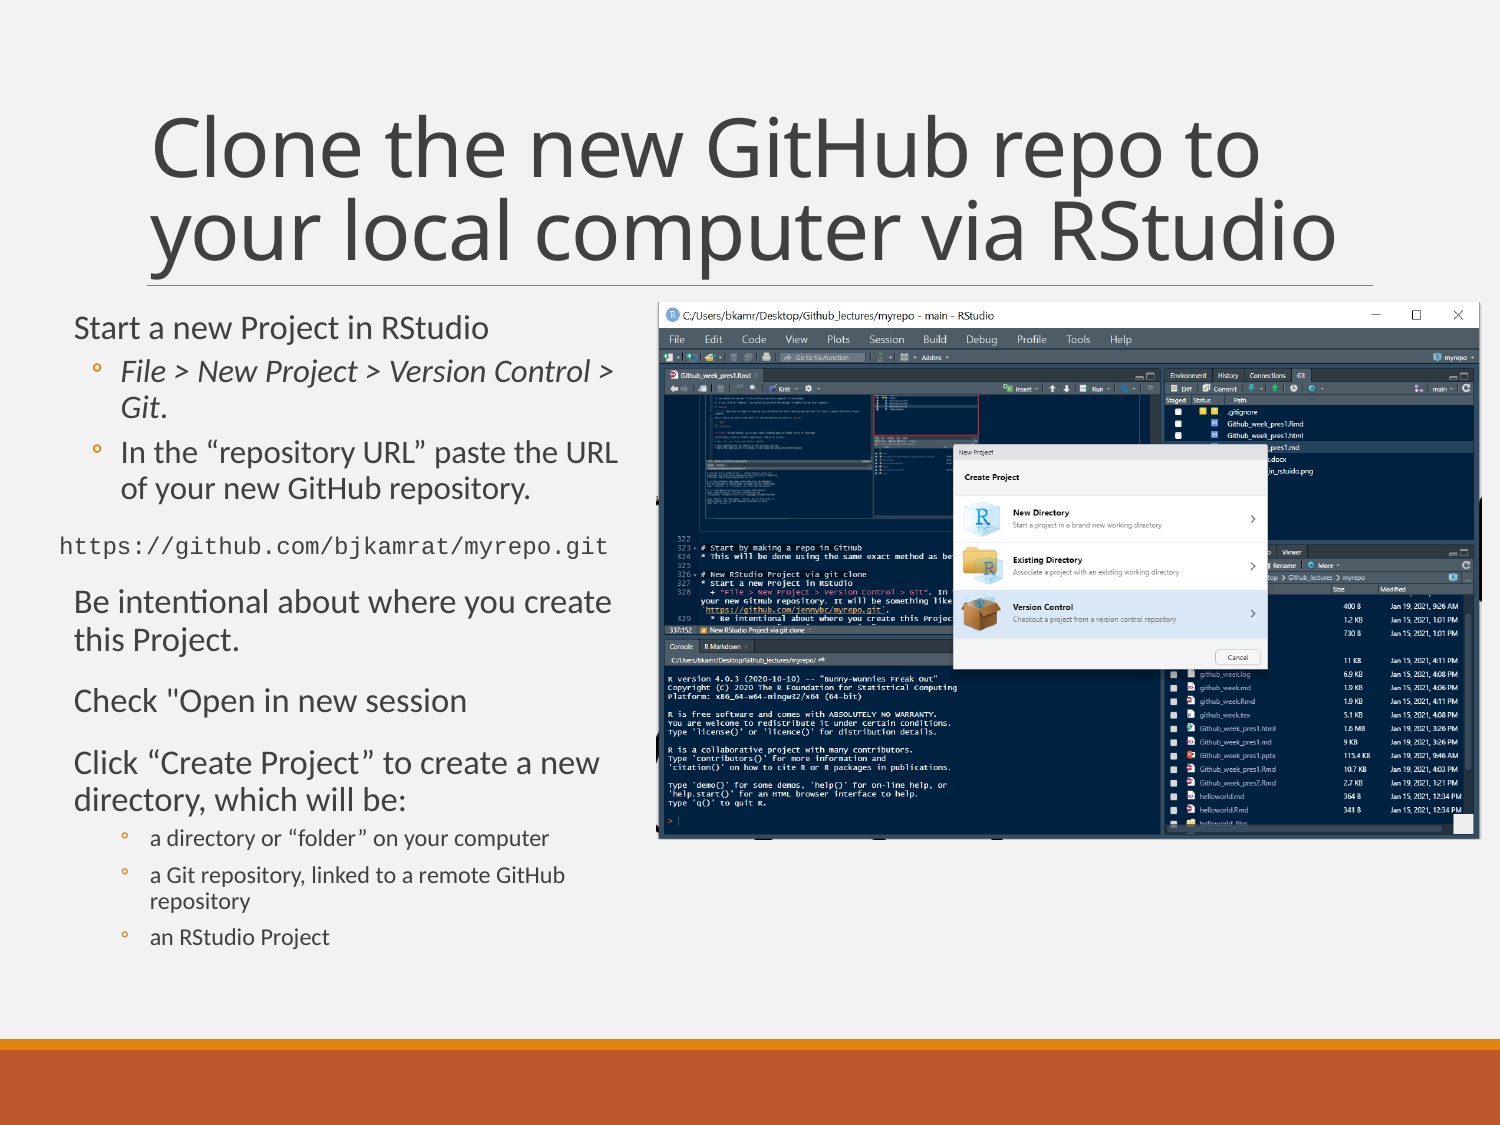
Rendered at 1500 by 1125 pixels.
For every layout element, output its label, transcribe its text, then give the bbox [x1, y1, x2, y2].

list Start a new Project in RStudio File > New Project > Version Control > Git. In the “repository URL” paste the URL of your new GitHub repository. https://github.com/bjkamrat/myrepo.git Be intentional about where you create this Project. Check "Open in new session Click “Create Project” to create a new directory, which will be: a directory or “folder” on your computer a Git repository, linked to a remote GitHub repository an RStudio Project [59, 302, 640, 963]
picture [655, 302, 1483, 841]
title Clone the new GitHub repo to your local computer via RStudio [135, 47, 1373, 285]
